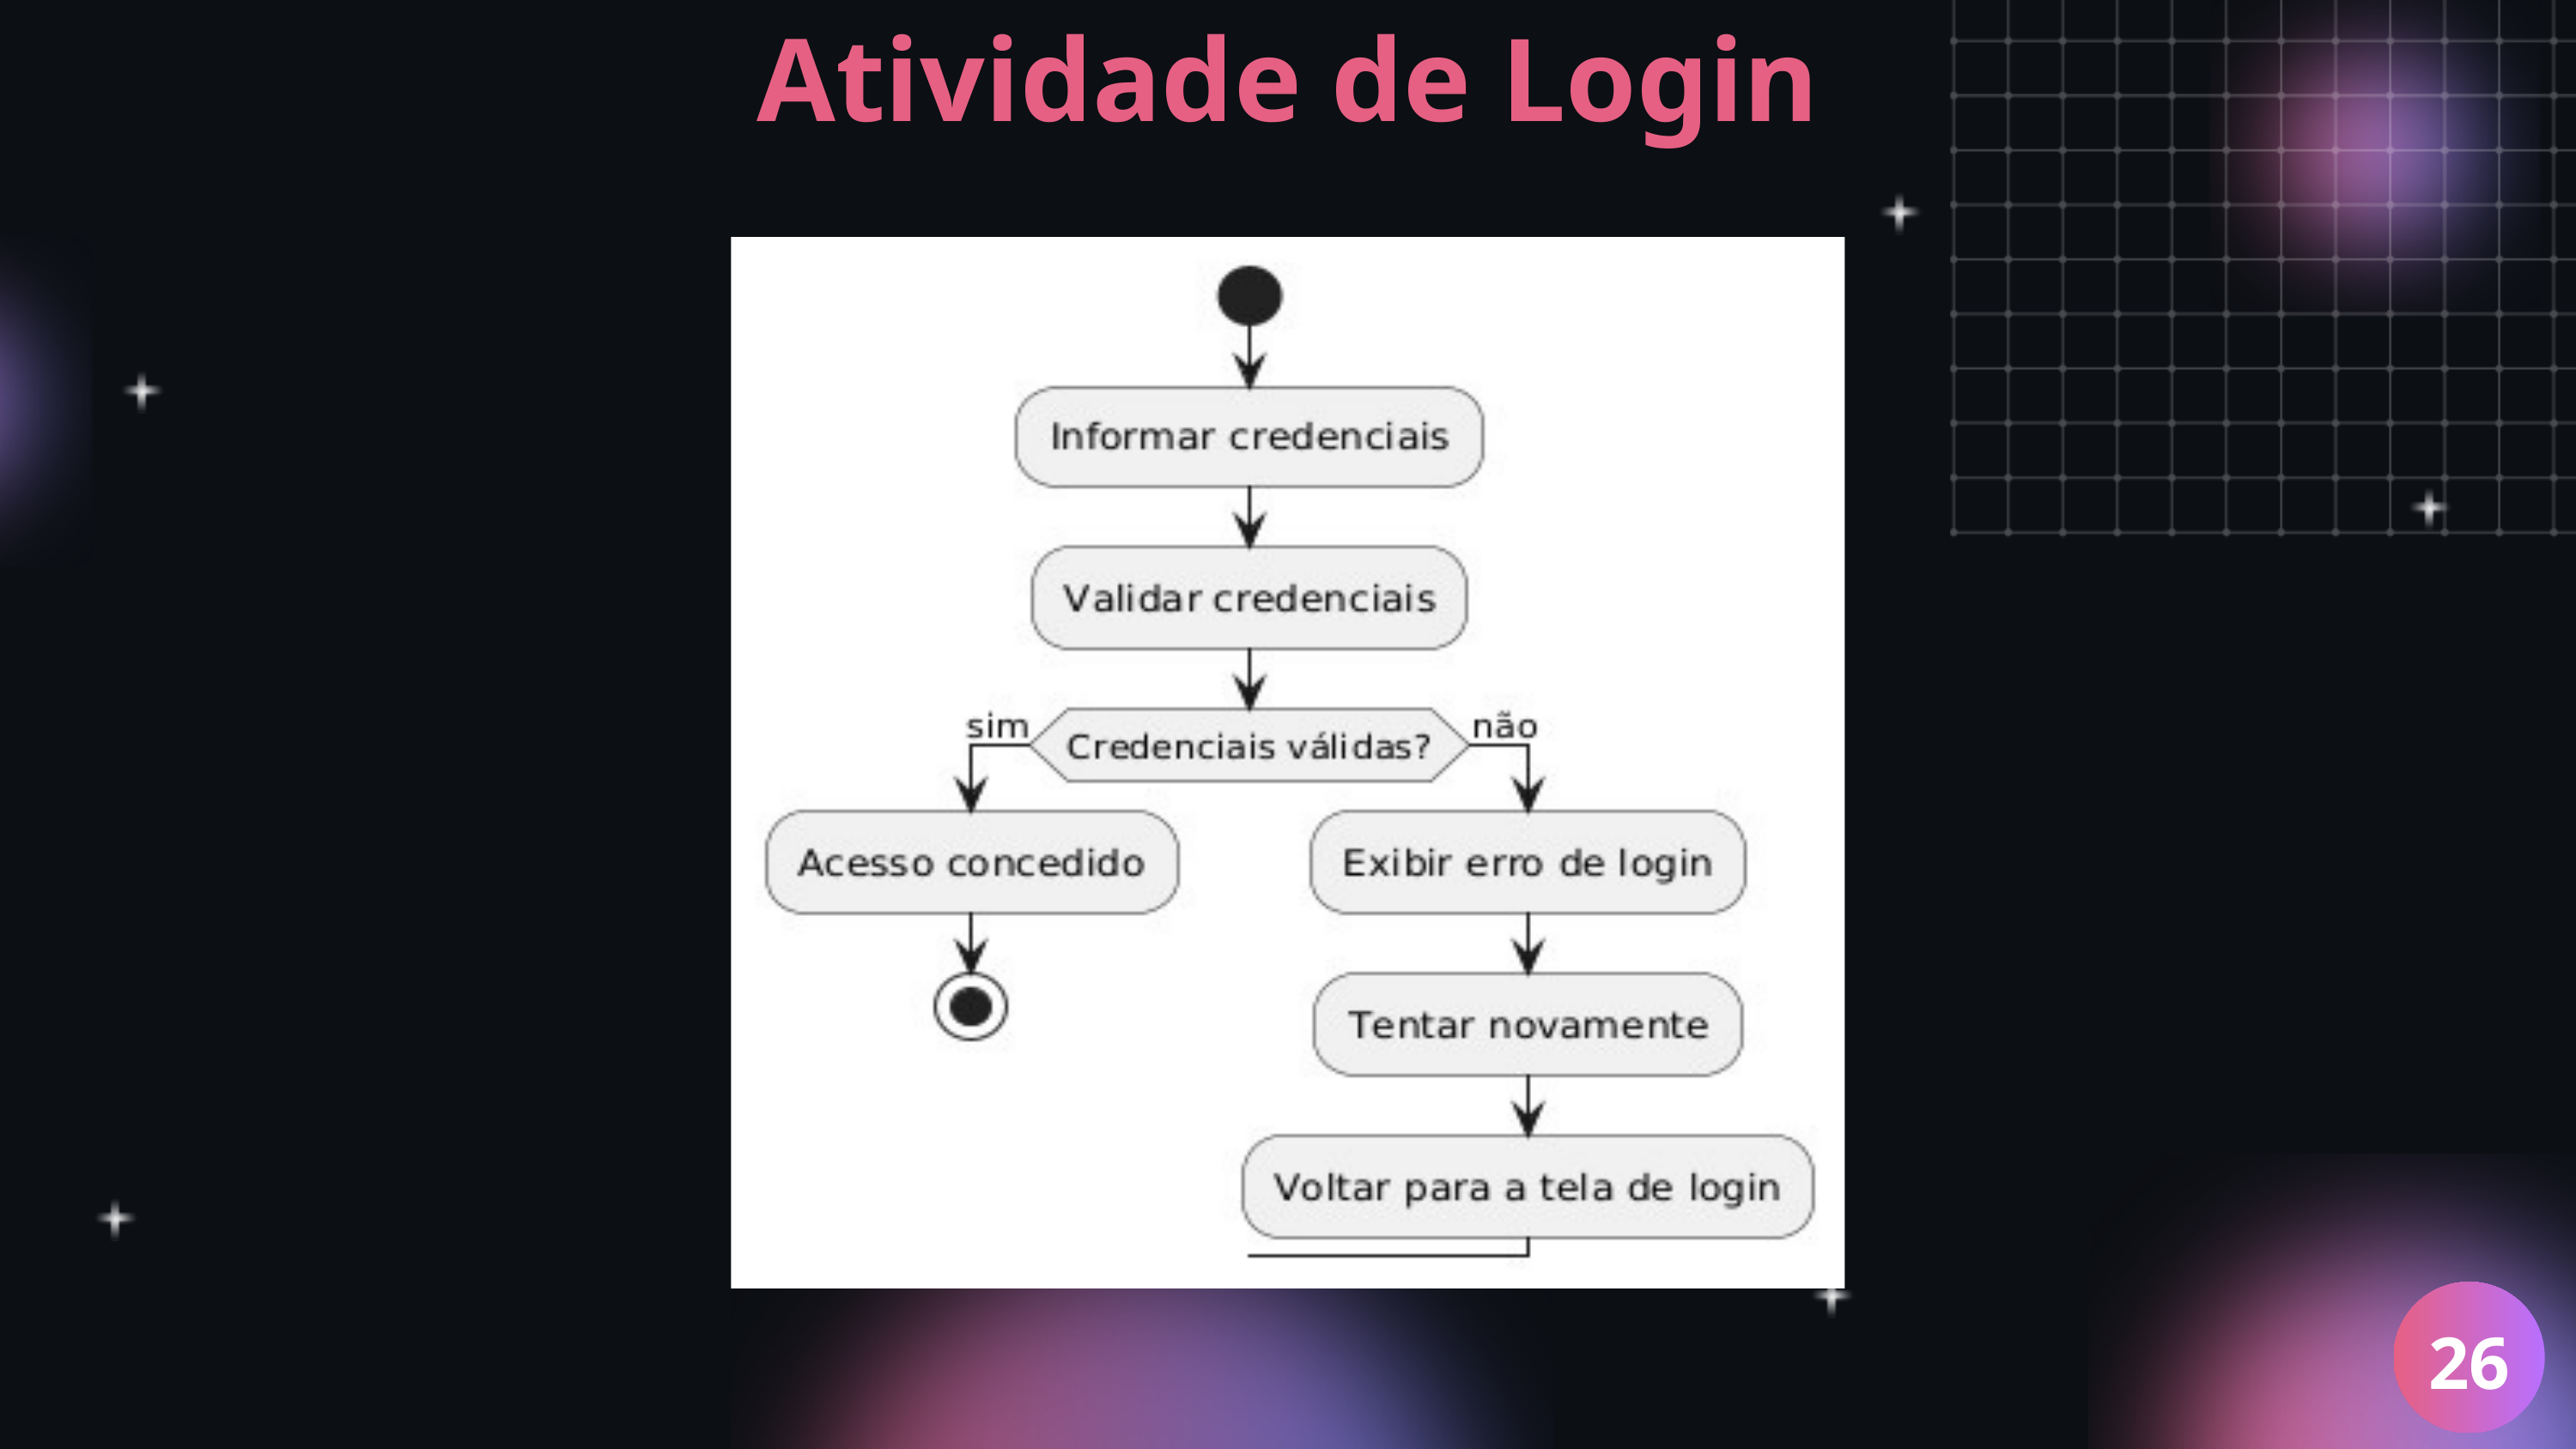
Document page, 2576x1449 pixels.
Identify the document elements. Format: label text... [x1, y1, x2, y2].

text_box [1809, 1272, 1856, 1319]
text_box Atividade de Login [690, 7, 1886, 145]
text_box [730, 1154, 1558, 1449]
text_box [93, 1195, 139, 1241]
text_box [2407, 484, 2453, 530]
text_box [0, 237, 94, 570]
text_box [1877, 189, 1923, 235]
text_box [2087, 1154, 2576, 1449]
text_box [1950, 0, 2576, 538]
text_box [731, 237, 1845, 1289]
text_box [2393, 1282, 2545, 1434]
text_box [119, 367, 166, 414]
